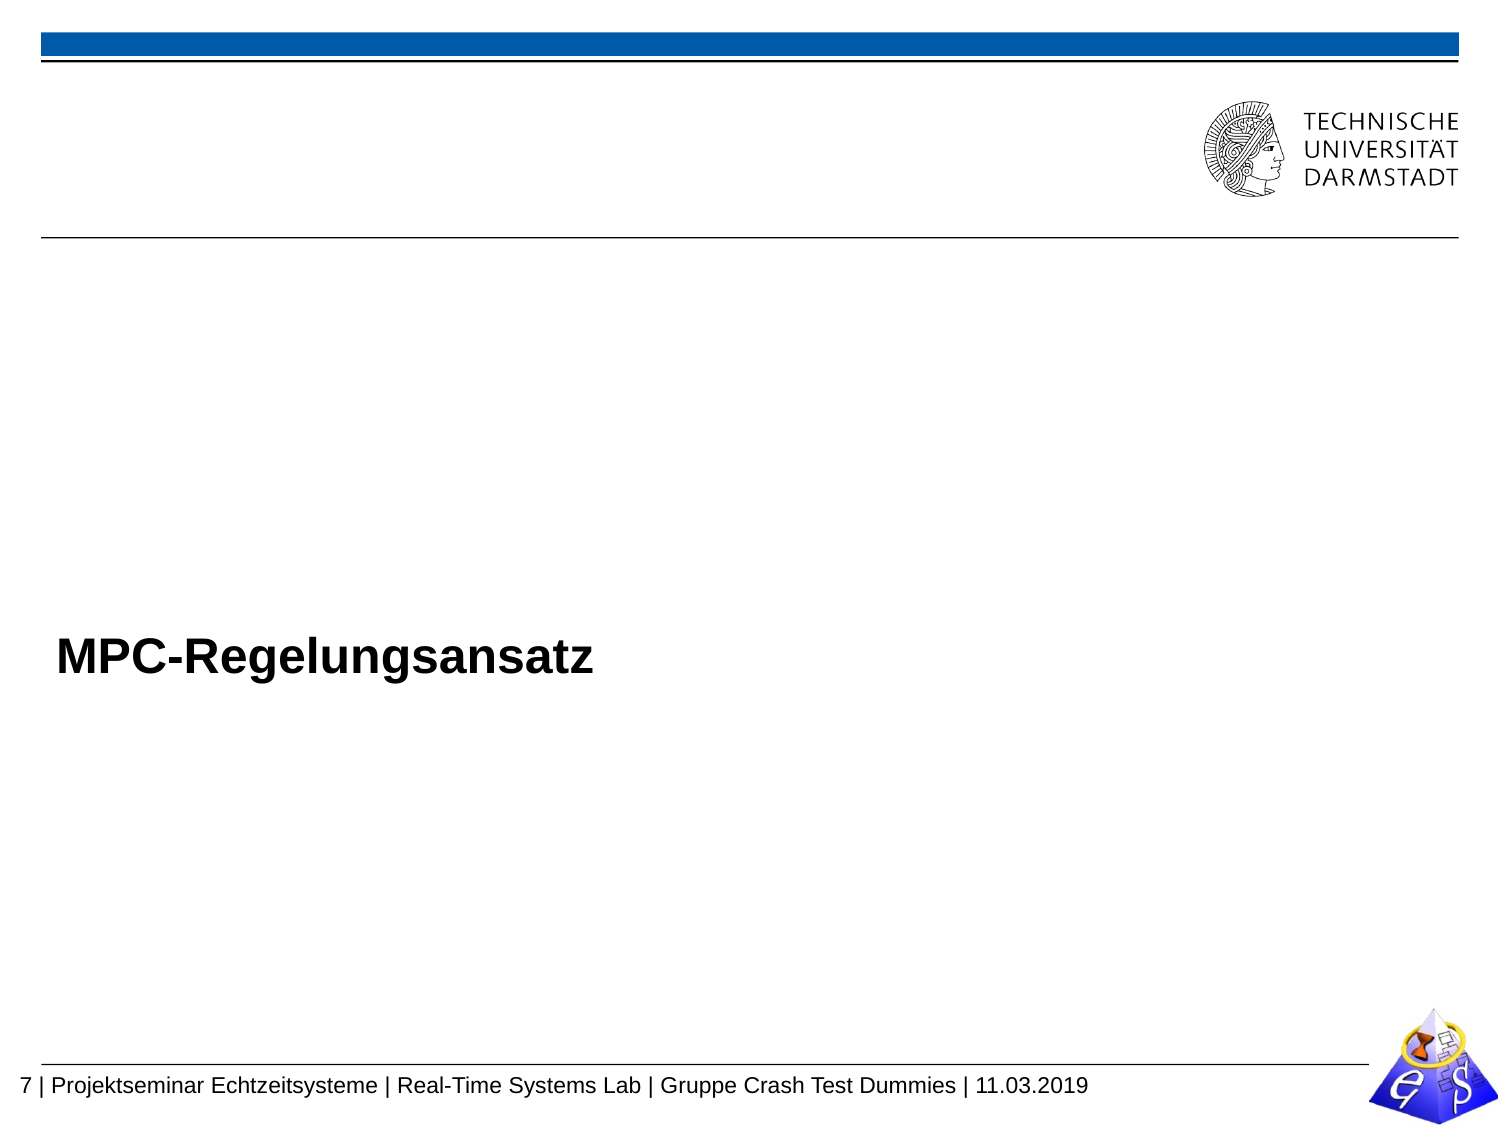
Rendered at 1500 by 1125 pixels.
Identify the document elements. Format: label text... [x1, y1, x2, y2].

text_box MPC-Regelungsansatz [41, 621, 1223, 692]
picture [1175, 84, 1483, 214]
picture [1369, 1006, 1498, 1125]
